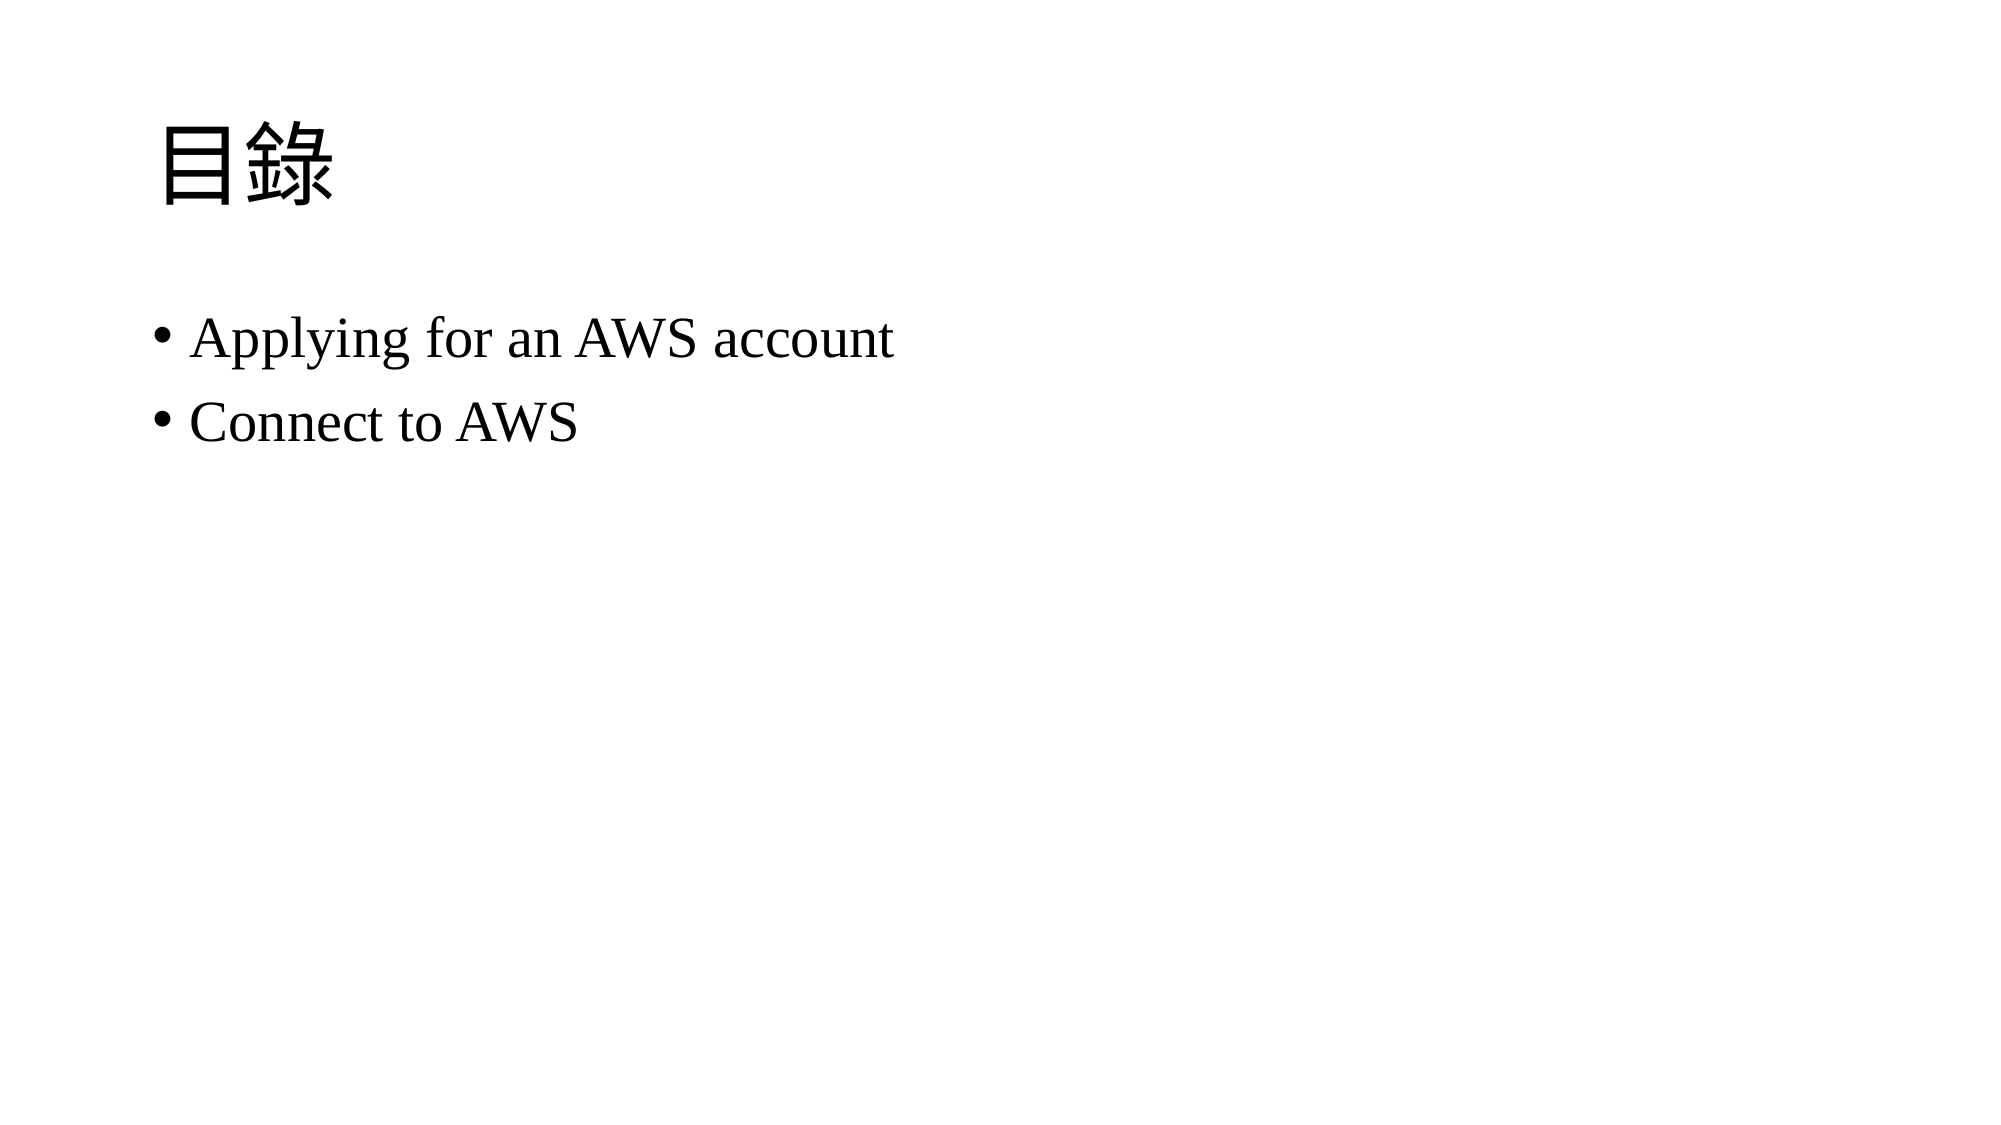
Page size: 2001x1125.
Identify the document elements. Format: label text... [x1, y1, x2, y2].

list Applying for an AWS account Connect to AWS [137, 299, 1863, 1014]
title 目錄 [137, 59, 1863, 278]
